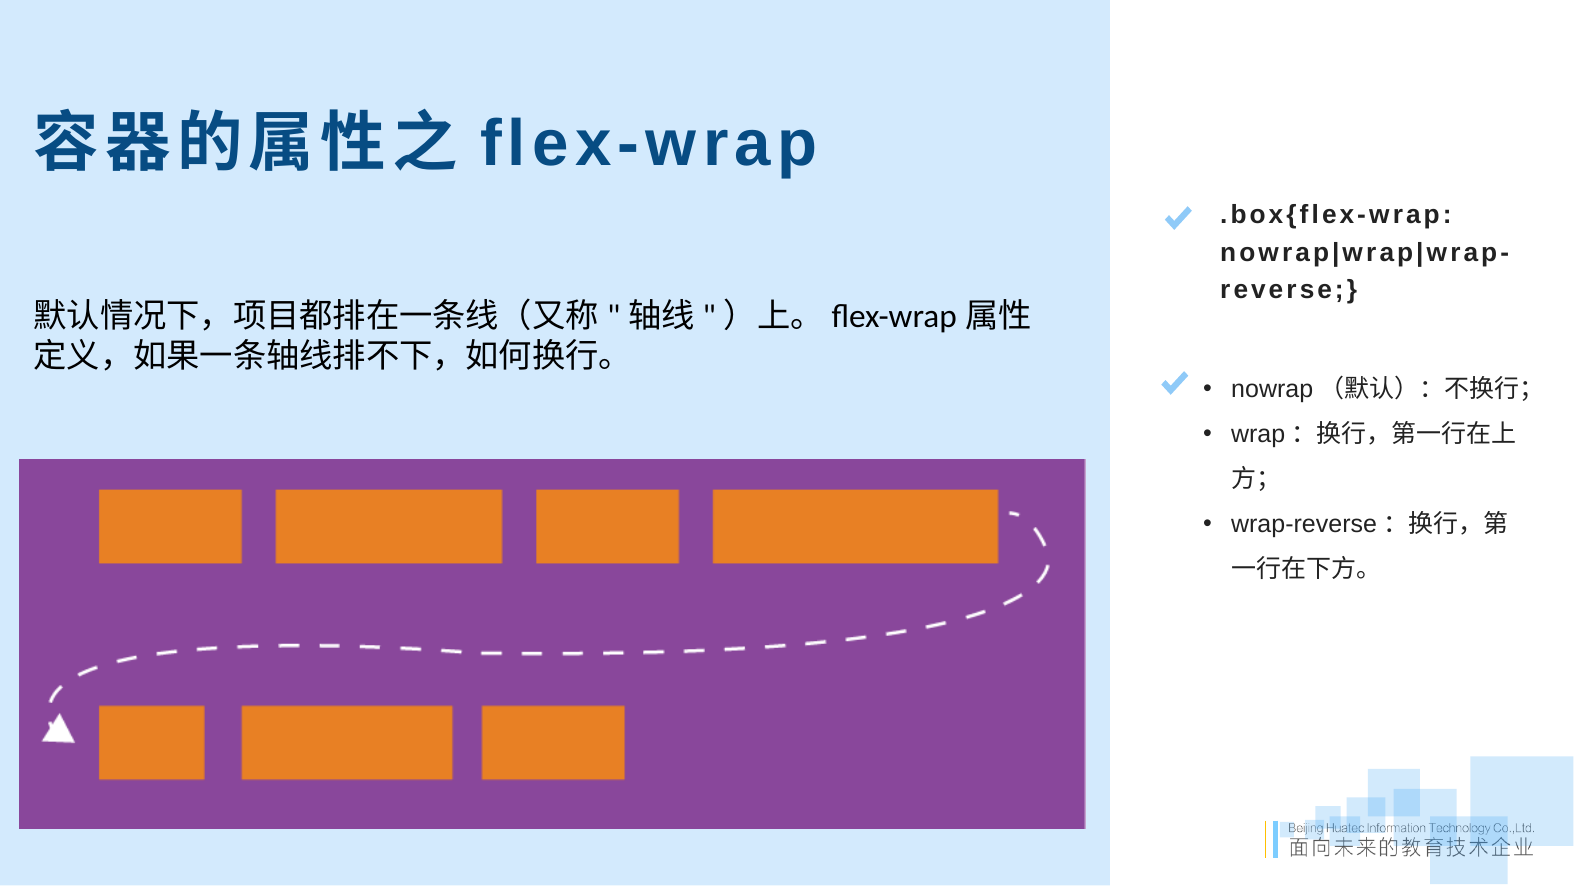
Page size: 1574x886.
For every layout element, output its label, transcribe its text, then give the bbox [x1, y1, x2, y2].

text_box [1279, 821, 1295, 838]
picture [19, 459, 1086, 829]
text_box nowrap（默认）：不换行； wrap：换行，第一行在上方； wrap-reverse：换行，第一行在下方。 [1188, 350, 1545, 736]
text_box [1393, 788, 1458, 847]
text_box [1161, 371, 1189, 395]
text_box [1429, 815, 1509, 885]
text_box [1469, 755, 1574, 847]
text_box [0, 0, 1111, 886]
text_box [1346, 796, 1386, 834]
text_box .box{flex-wrap: nowrap|wrap|wrap-reverse;} [1205, 183, 1545, 312]
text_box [1164, 206, 1192, 230]
text_box [1367, 768, 1421, 817]
text_box [1304, 819, 1325, 841]
text_box 容器的属性之flex-wrap [18, 76, 1012, 186]
text_box 默认情况下，项目都排在一条线（又称"轴线"）上。flex-wrap属性定义，如果一条轴线排不下，如何换行。 [19, 286, 1055, 382]
text_box [1314, 805, 1342, 830]
text_box [1329, 815, 1361, 847]
